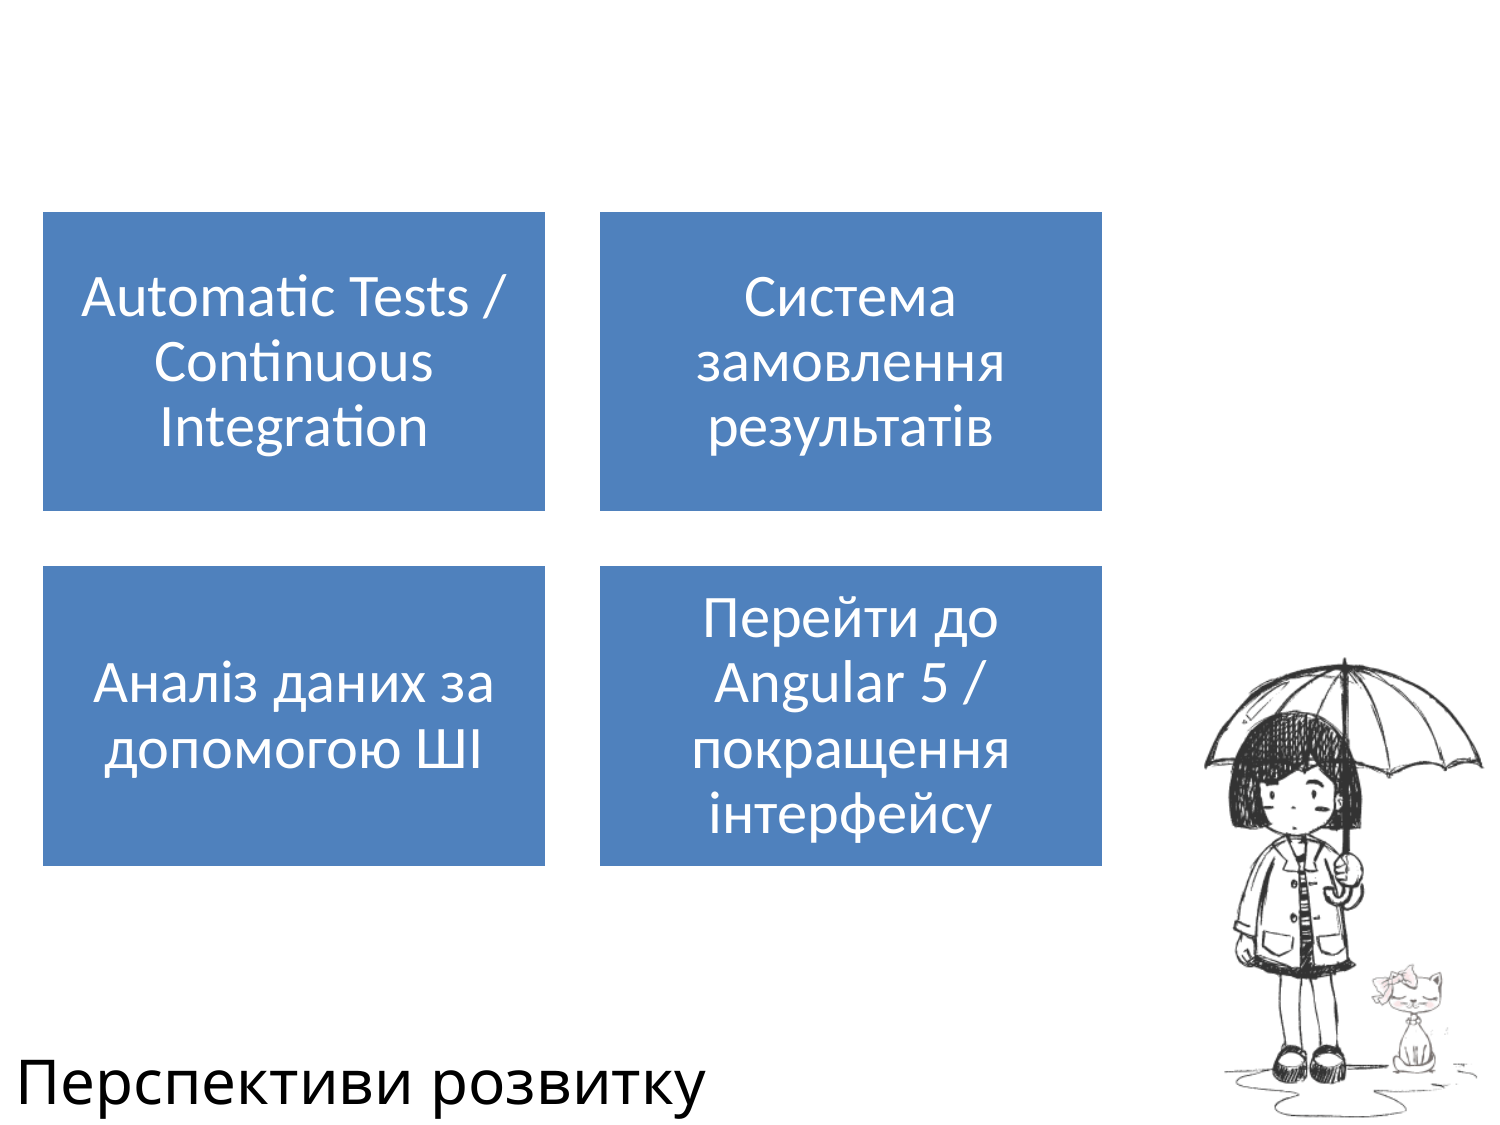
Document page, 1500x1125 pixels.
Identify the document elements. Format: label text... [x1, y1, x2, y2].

picture [1198, 651, 1491, 1125]
title Перспективи розвитку [0, 1035, 1350, 1125]
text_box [40, 54, 1105, 1024]
